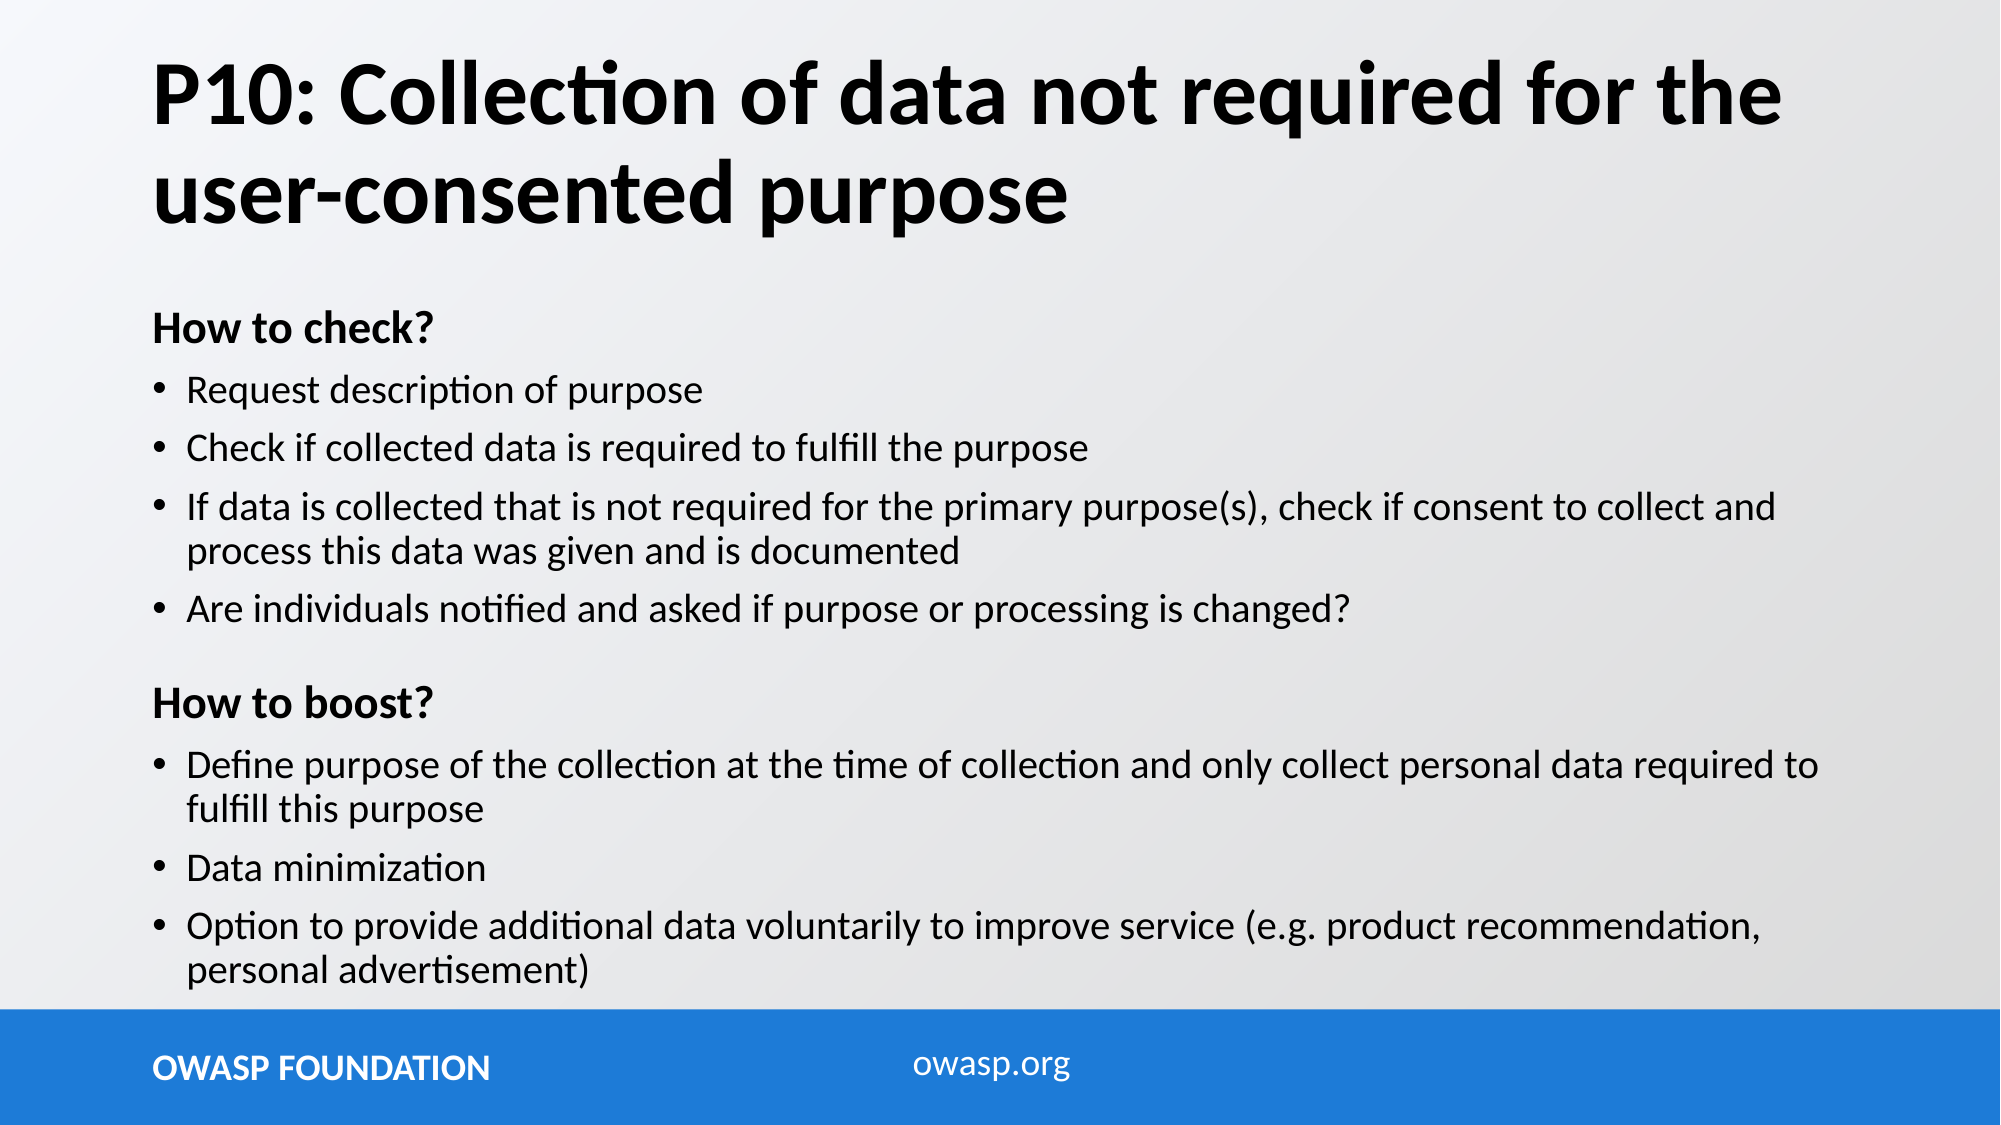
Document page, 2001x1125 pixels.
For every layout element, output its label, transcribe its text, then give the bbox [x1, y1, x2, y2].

title P10: Collection of data not required for the user-consented purpose [137, 35, 1863, 253]
list How to check? Request description of purpose Check if collected data is required to fulfill the purpose If data is collected that is not required for the primary purpose(s), check if consent to collect and process this data was given and is documented Are individuals notified and asked if purpose or processing is changed? How to boost? Define purpose of the collection at the time of collection and only collect personal data required to fulfill this purpose Data minimization Option to provide additional data voluntarily to improve service (e.g. product recommendation, personal advertisement) [137, 295, 1863, 1010]
